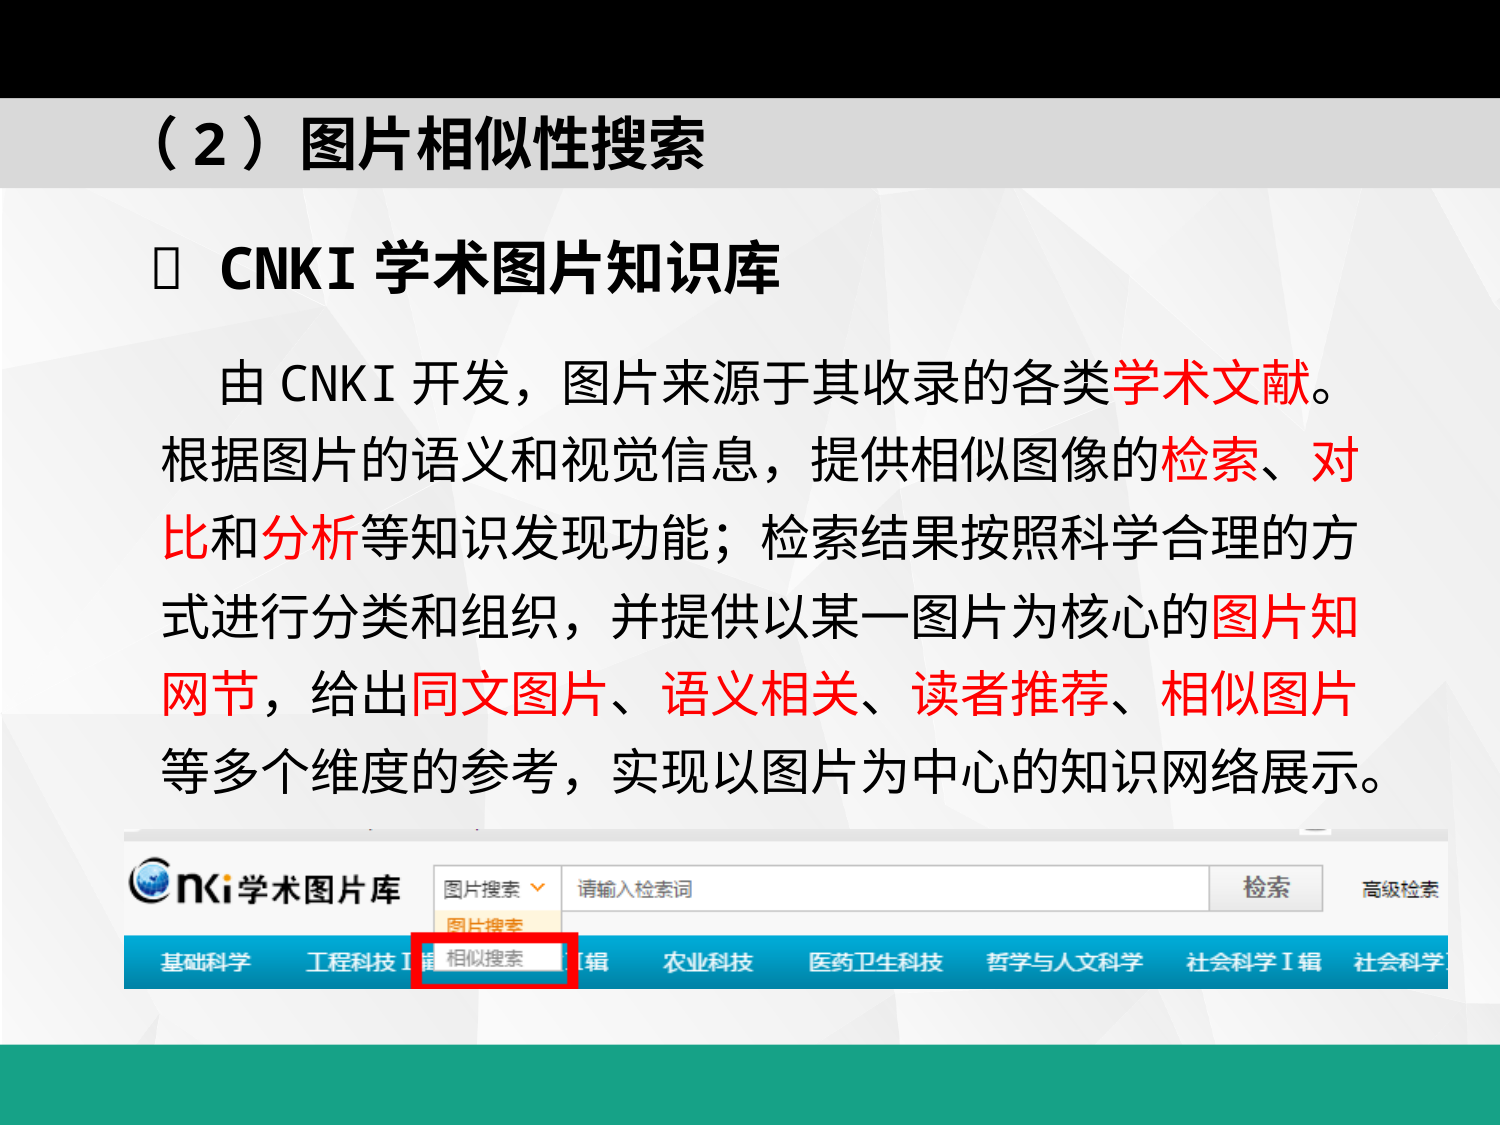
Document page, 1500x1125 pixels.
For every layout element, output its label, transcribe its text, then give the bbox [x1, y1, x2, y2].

text_box （2）图片相似性搜索 [105, 90, 929, 186]
picture [0, 189, 1500, 1044]
text_box 由CNKI开发，图片来源于其收录的各类学术文献。根据图片的语义和视觉信息，提供相似图像的检索、对比和分析等知识发现功能；检索结果按照科学合理的方式进行分类和组织，并提供以某一图片为核心的图片知网节，给出同文图片、语义相关、读者推荐、相似图片等多个维度的参考，实现以图片为中心的知识网络展示。 [145, 325, 1382, 829]
text_box  CNKI学术图片知识库 [135, 202, 797, 309]
